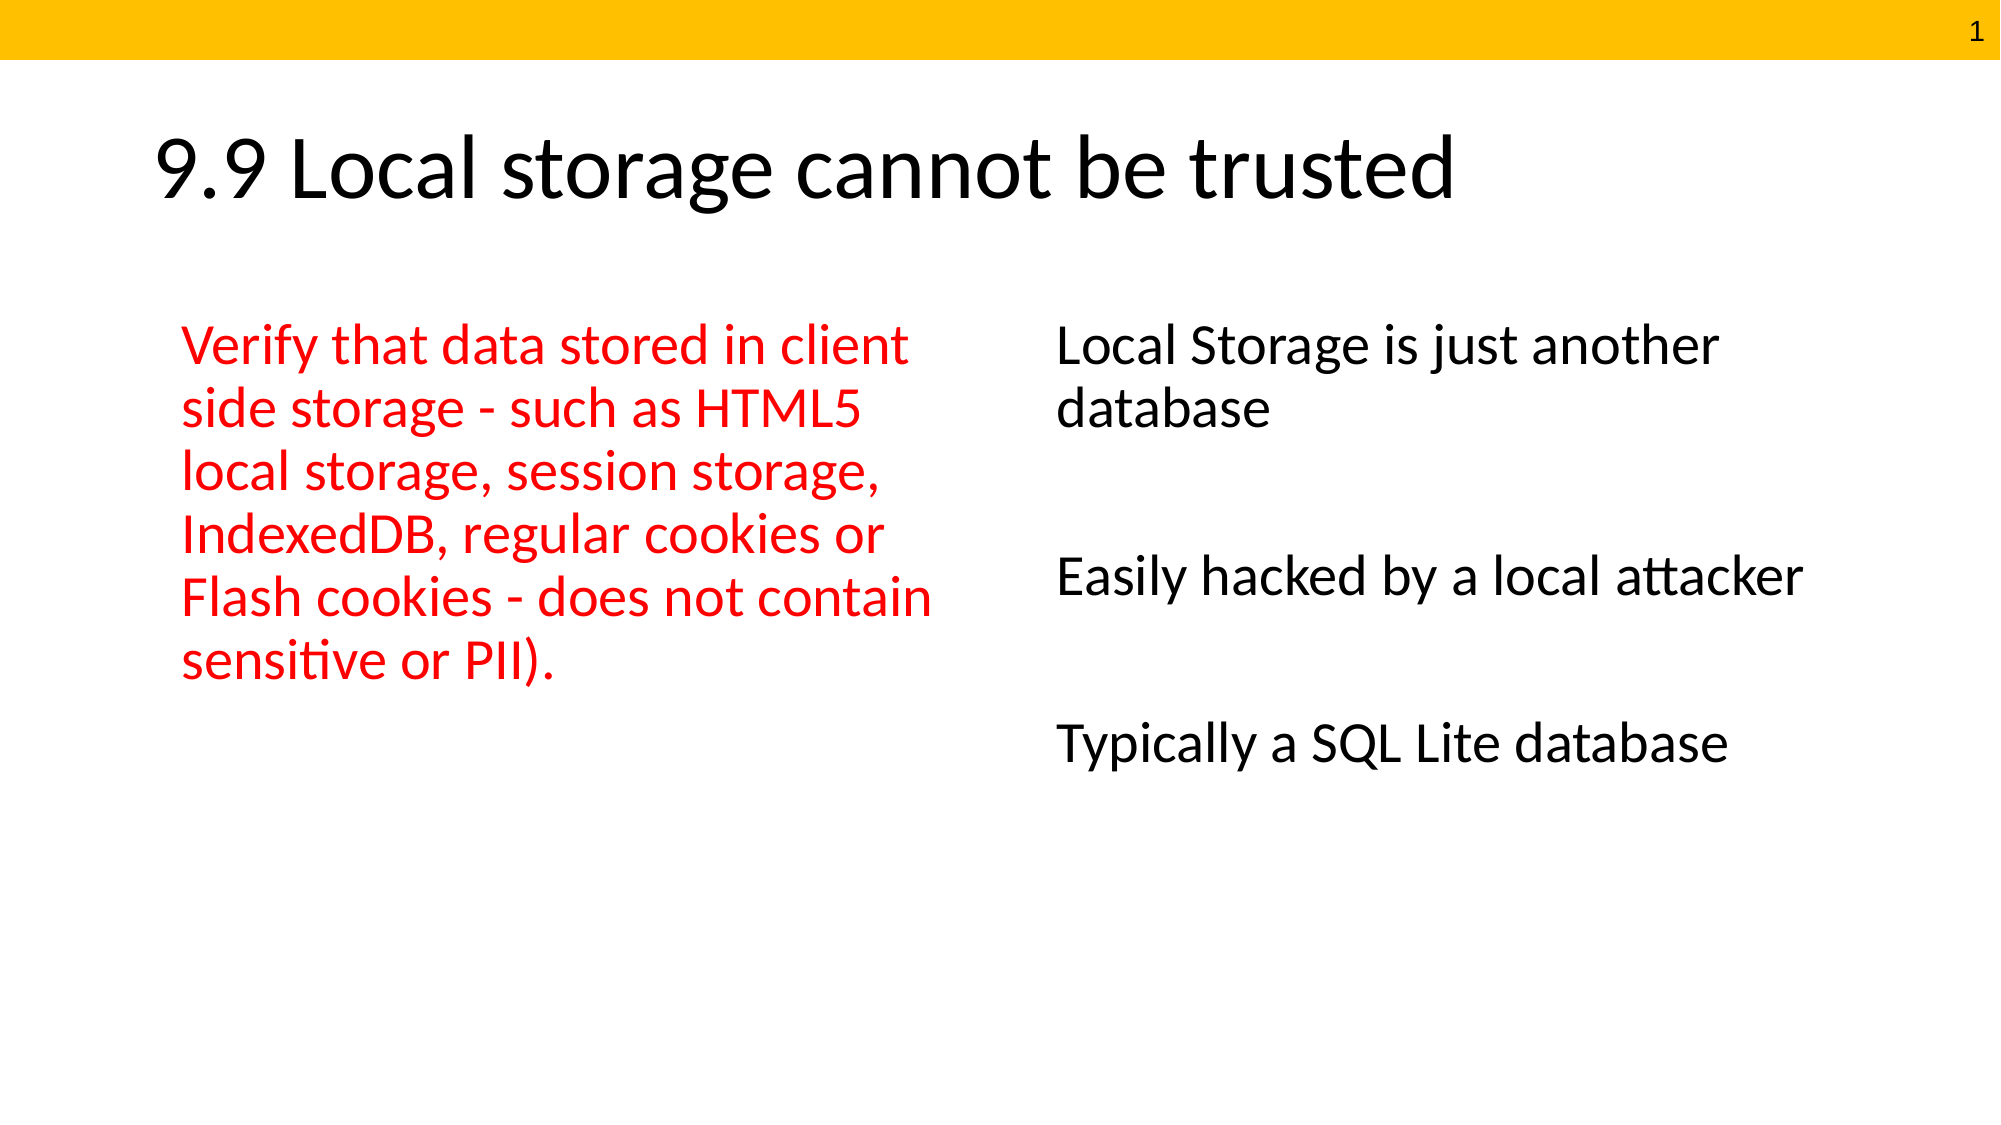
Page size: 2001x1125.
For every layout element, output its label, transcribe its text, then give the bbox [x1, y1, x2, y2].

title 9.9 Local storage cannot be trusted [137, 59, 1863, 278]
list Verify that data stored in client side storage - such as HTML5 local storage, session storage, IndexedDB, regular cookies or Flash cookies - does not contain sensitive or PII). [137, 299, 988, 1014]
list Local Storage is just another database Easily hacked by a local attacker Typically a SQL Lite database [1012, 299, 1863, 1014]
